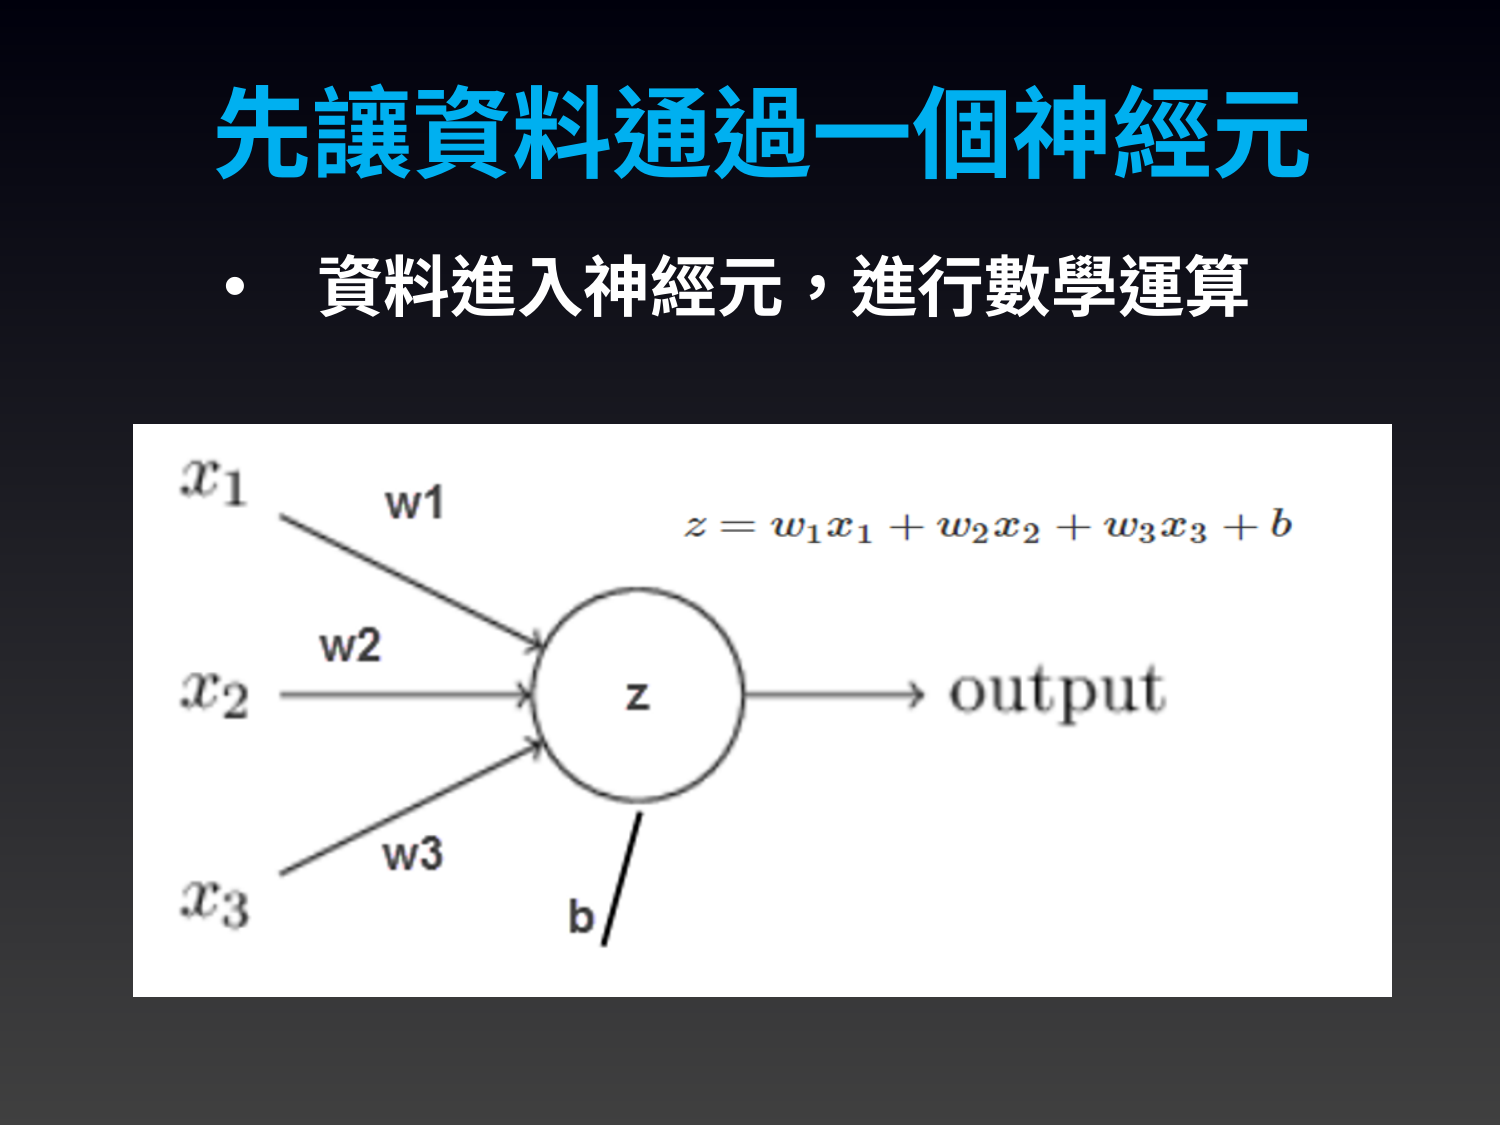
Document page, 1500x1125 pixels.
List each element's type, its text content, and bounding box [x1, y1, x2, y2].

text_box 先讓資料通過一個神經元 [162, 43, 1363, 206]
picture [132, 424, 1393, 997]
text_box 資料進入神經元，進行數學運算 [62, 237, 1413, 333]
